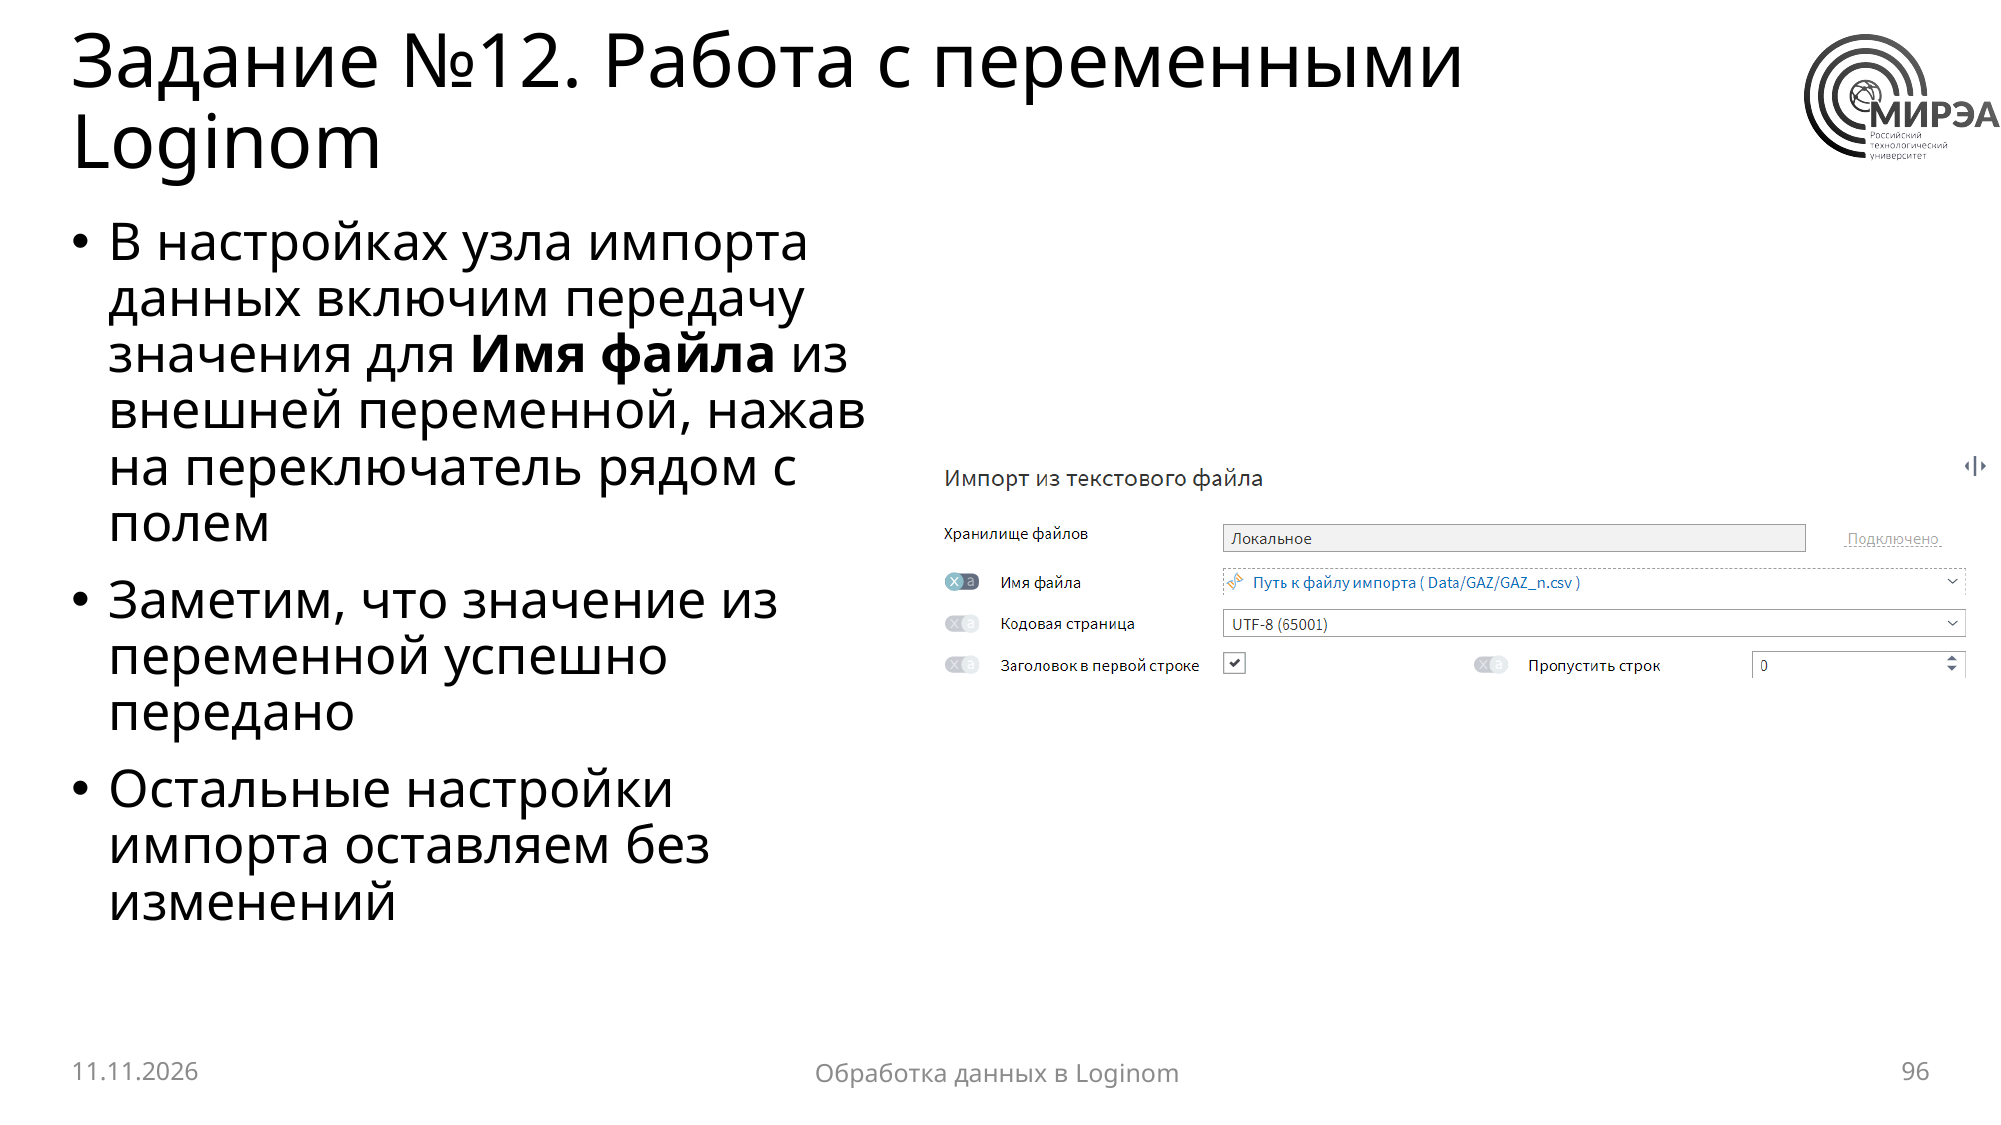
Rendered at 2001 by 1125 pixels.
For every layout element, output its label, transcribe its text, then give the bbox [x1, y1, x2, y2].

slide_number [56, 1042, 507, 1103]
picture [910, 444, 2000, 718]
footer Обработка данных в Loginom [572, 1042, 1423, 1103]
picture [1804, 34, 2000, 161]
slide_number 96 [1494, 1042, 1945, 1103]
list В настройках узла импорта данных включим передачу значения для Имя файла из внешней переменной, нажав на переключатель рядом с полем Заметим, что значение из переменной успешно передано Остальные настройки импорта оставляем без изменений [56, 208, 907, 1023]
title Задание №12. Работа с переменными Loginom [56, 22, 1792, 185]
